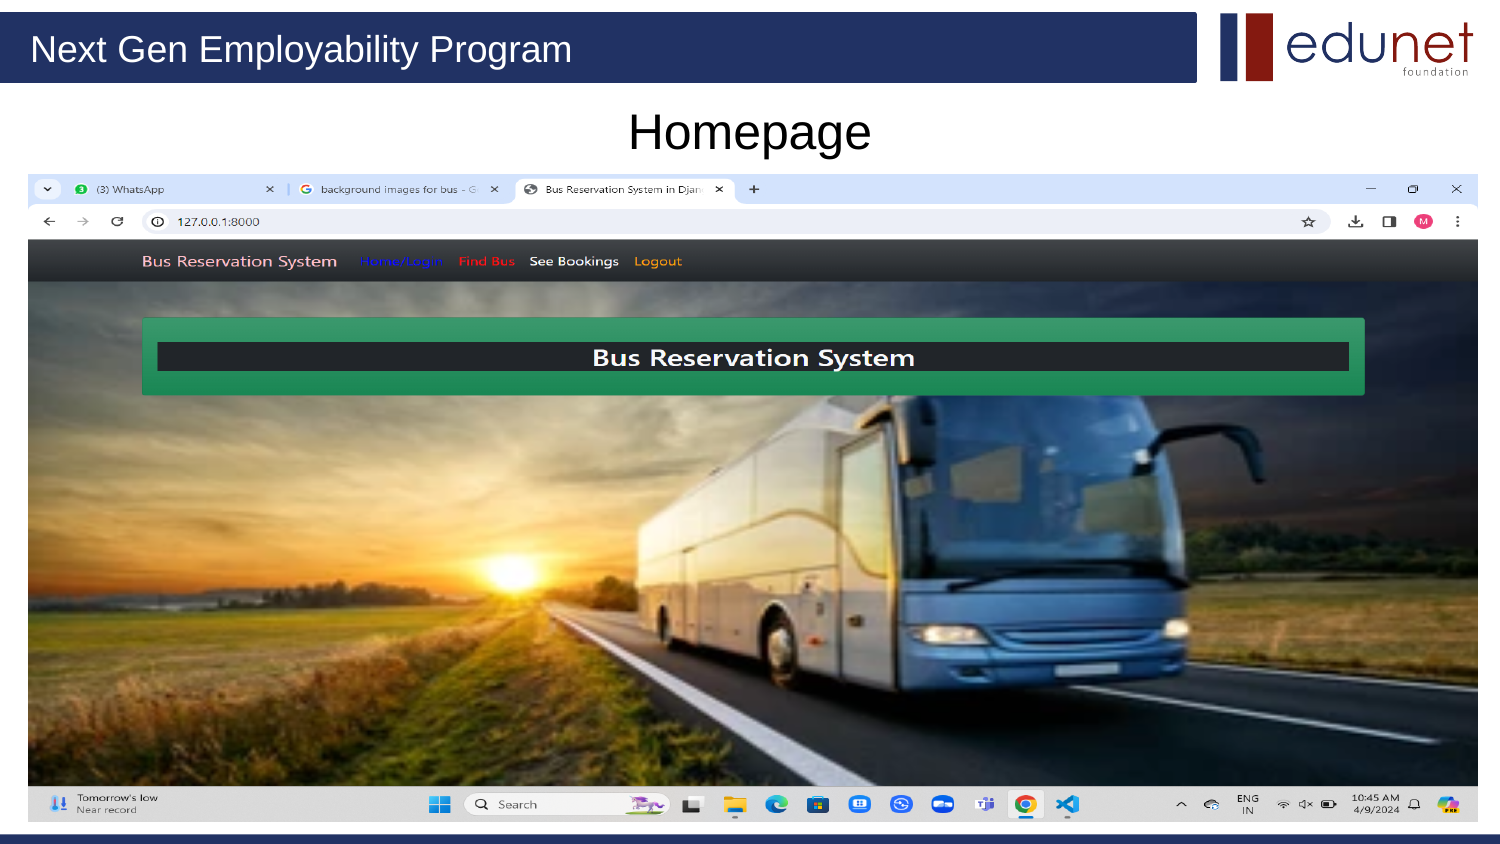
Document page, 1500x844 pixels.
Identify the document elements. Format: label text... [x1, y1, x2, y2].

picture [28, 174, 1478, 822]
title Homepage [25, 100, 1475, 175]
picture [1279, 14, 1482, 83]
